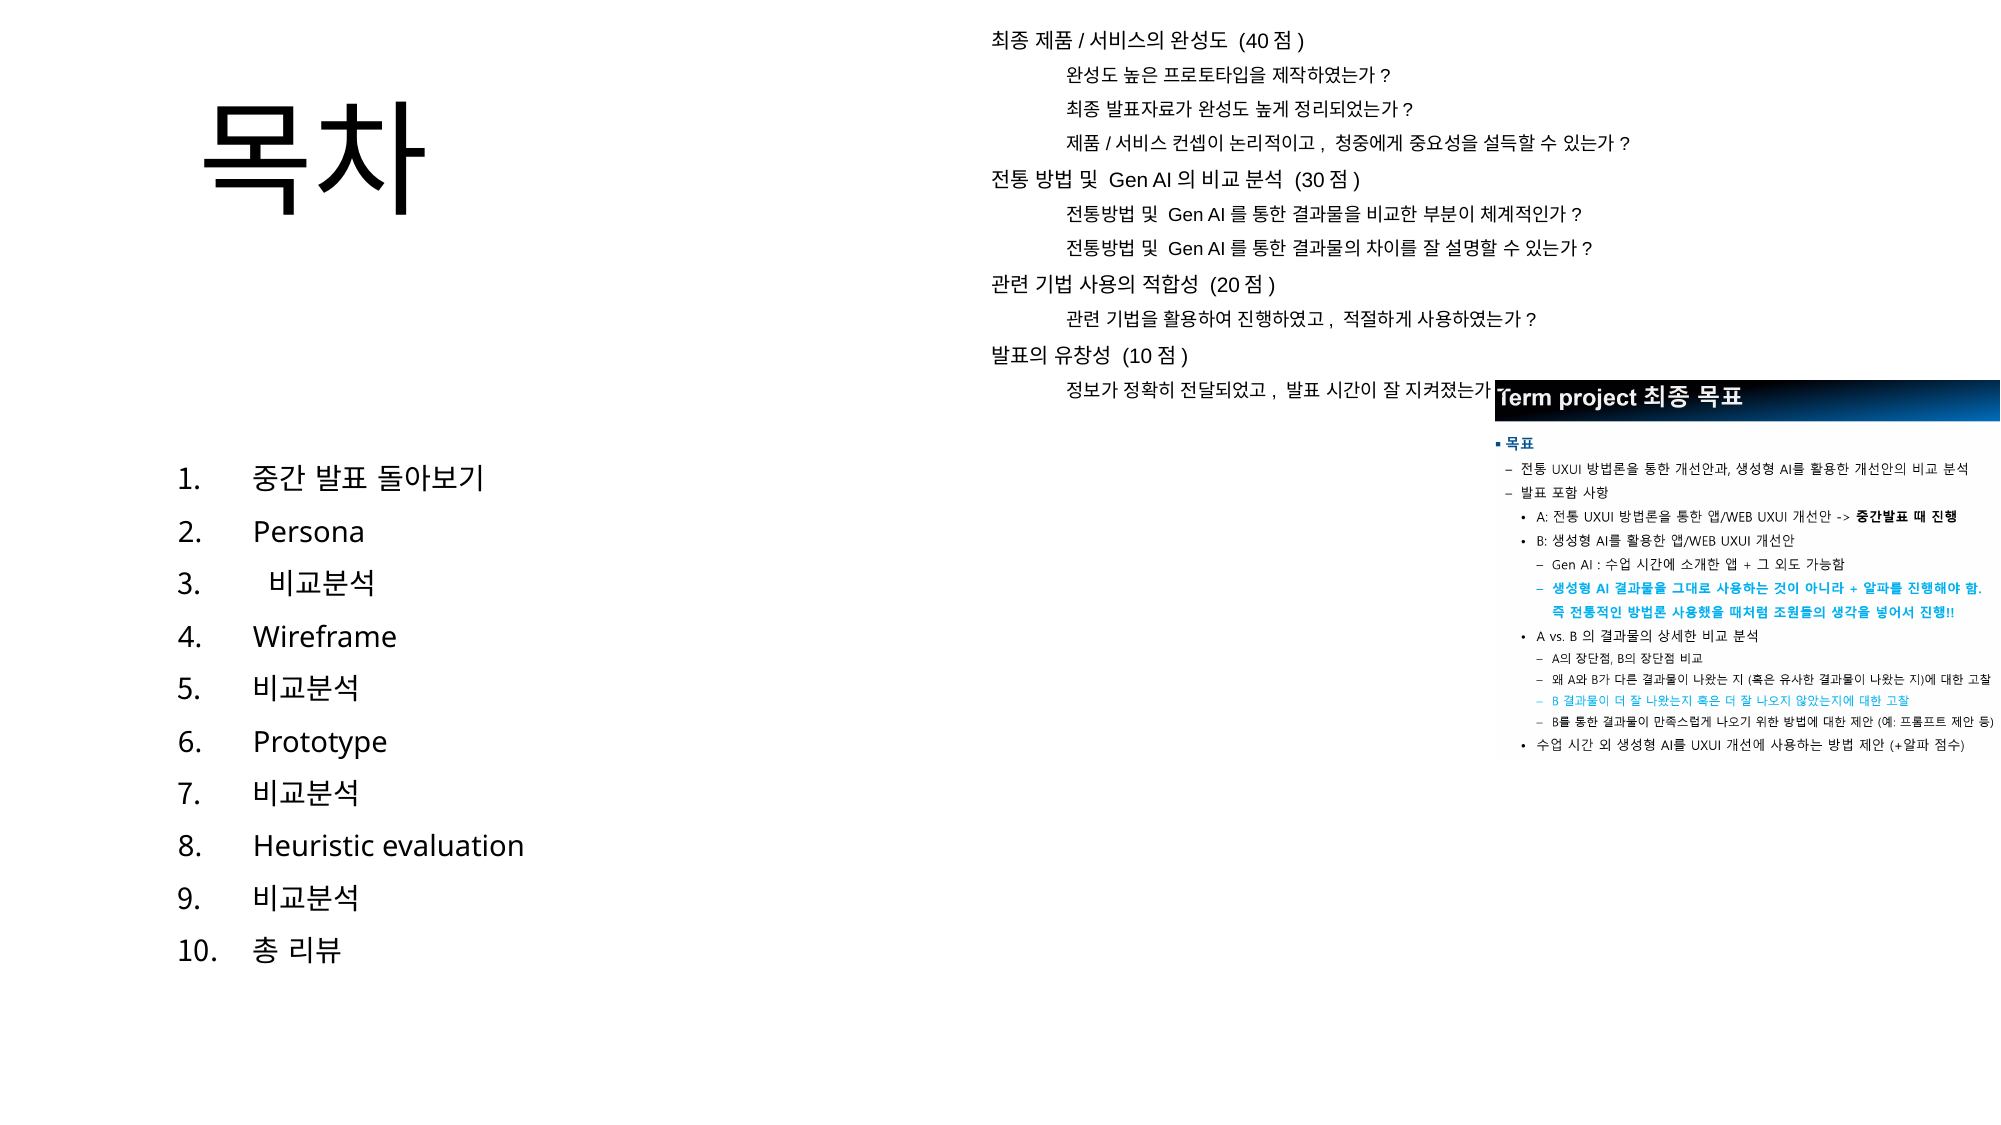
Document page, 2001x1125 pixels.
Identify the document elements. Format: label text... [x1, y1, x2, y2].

picture [1494, 380, 2000, 758]
subtitle 중간 발표 돌아보기 Persona 비교분석 Wireframe 비교분석 Prototype 비교분석 Heuristic evaluation 비교분석 총 리뷰 [87, 435, 1056, 1053]
text_box 최종 제품/서비스의 완성도 (40점) 완성도 높은 프로토타입을 제작하였는가? 최종 발표자료가 완성도 높게 정리되었는가? 제품/서비스 컨셉이 논리적이고, 청중에게 중요성을 설득할 수 있는가? 전통 방법 및 Gen AI의 비교 분석 (30점) 전통방법 및 Gen AI를 통한 결과물을 비교한 부분이 체계적인가? 전통방법 및 Gen AI를 통한 결과물의 차이를 잘 설명할 수 있는가? 관련 기법 사용의 적합성 (20점) 관련 기법을 활용하여 진행하였고, 적절하게 사용하였는가? 발표의 유창성 (10점) 정보가 정확히 전달되었고, 발표 시간이 잘 지켜졌는가? [977, 8, 1977, 409]
title 목차 [56, 38, 572, 241]
